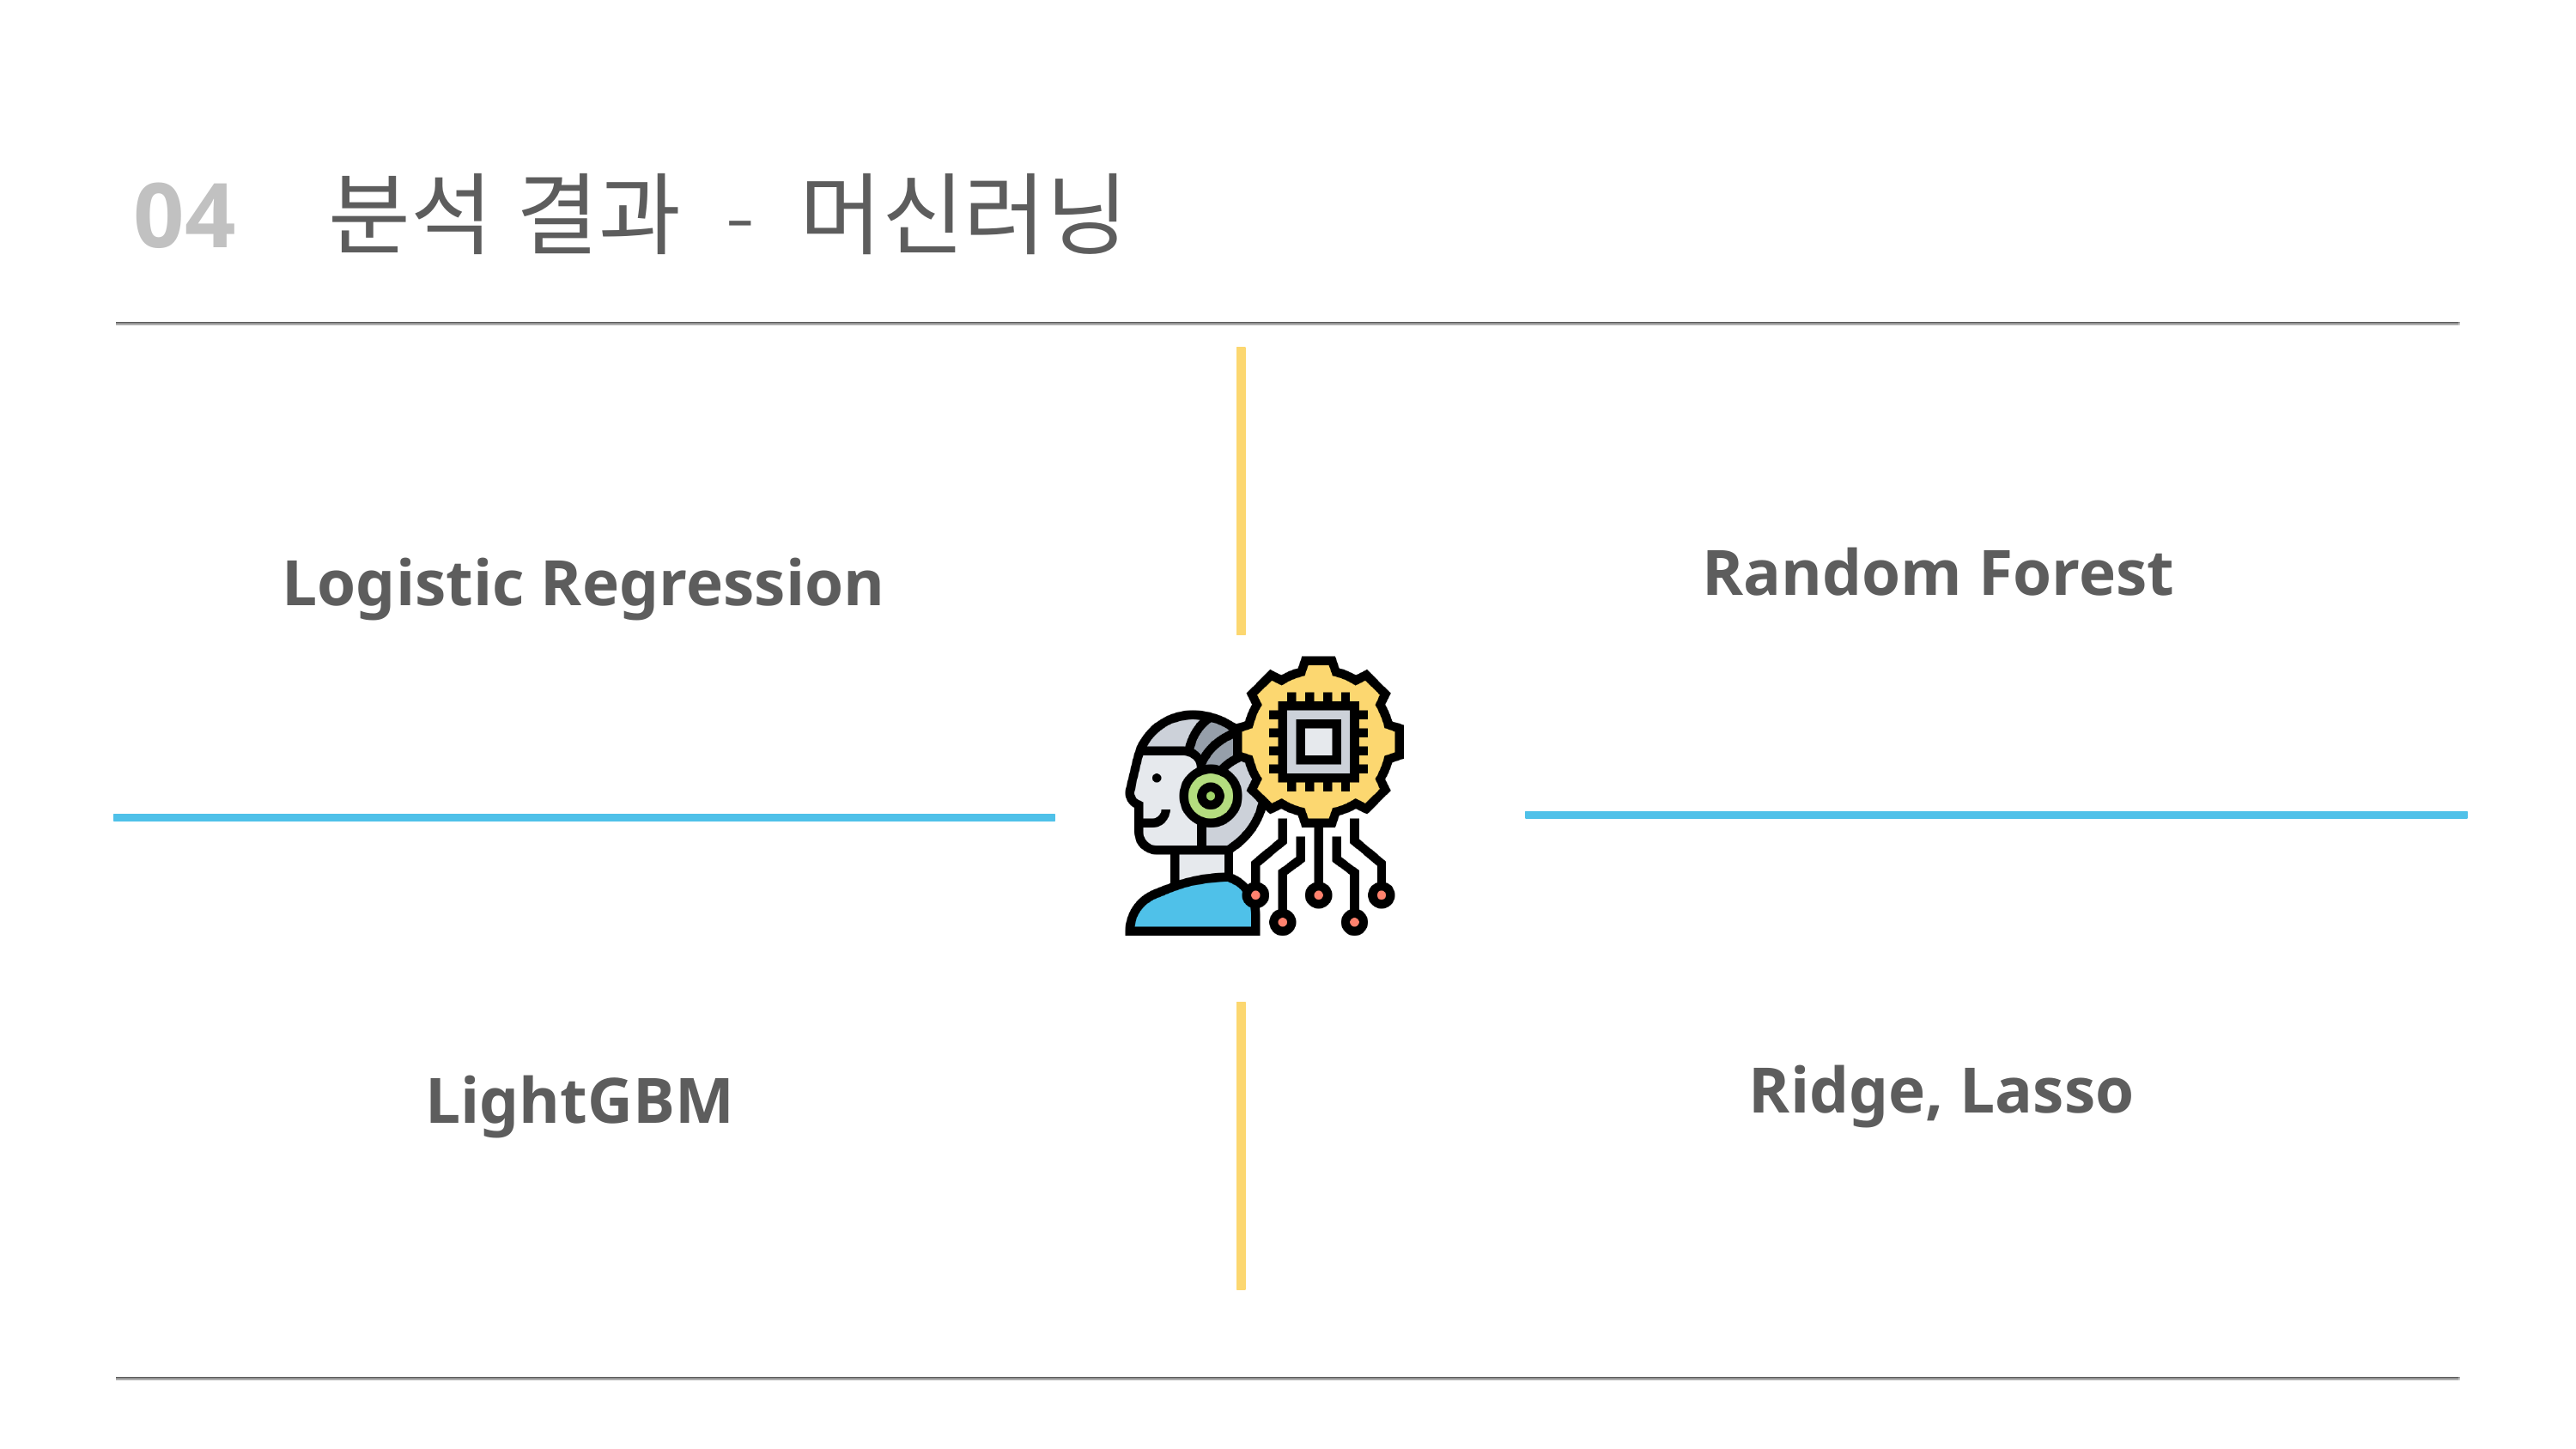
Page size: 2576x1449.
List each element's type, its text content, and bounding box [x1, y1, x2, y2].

picture [1120, 652, 1408, 940]
text_box [1236, 348, 1245, 635]
text_box Logistic Regression [269, 518, 932, 632]
text_box [113, 814, 1055, 822]
text_box LightGBM [412, 1036, 757, 1149]
text_box 분석 결과 - 머신러닝 [359, 152, 1855, 273]
picture [116, 1377, 2460, 1380]
picture [116, 322, 2460, 325]
text_box Random Forest [1689, 508, 2196, 621]
text_box [1236, 1002, 1245, 1289]
text_box Ridge, Lasso [1735, 1026, 2162, 1139]
text_box 04 [120, 152, 359, 273]
text_box [1526, 811, 2467, 818]
